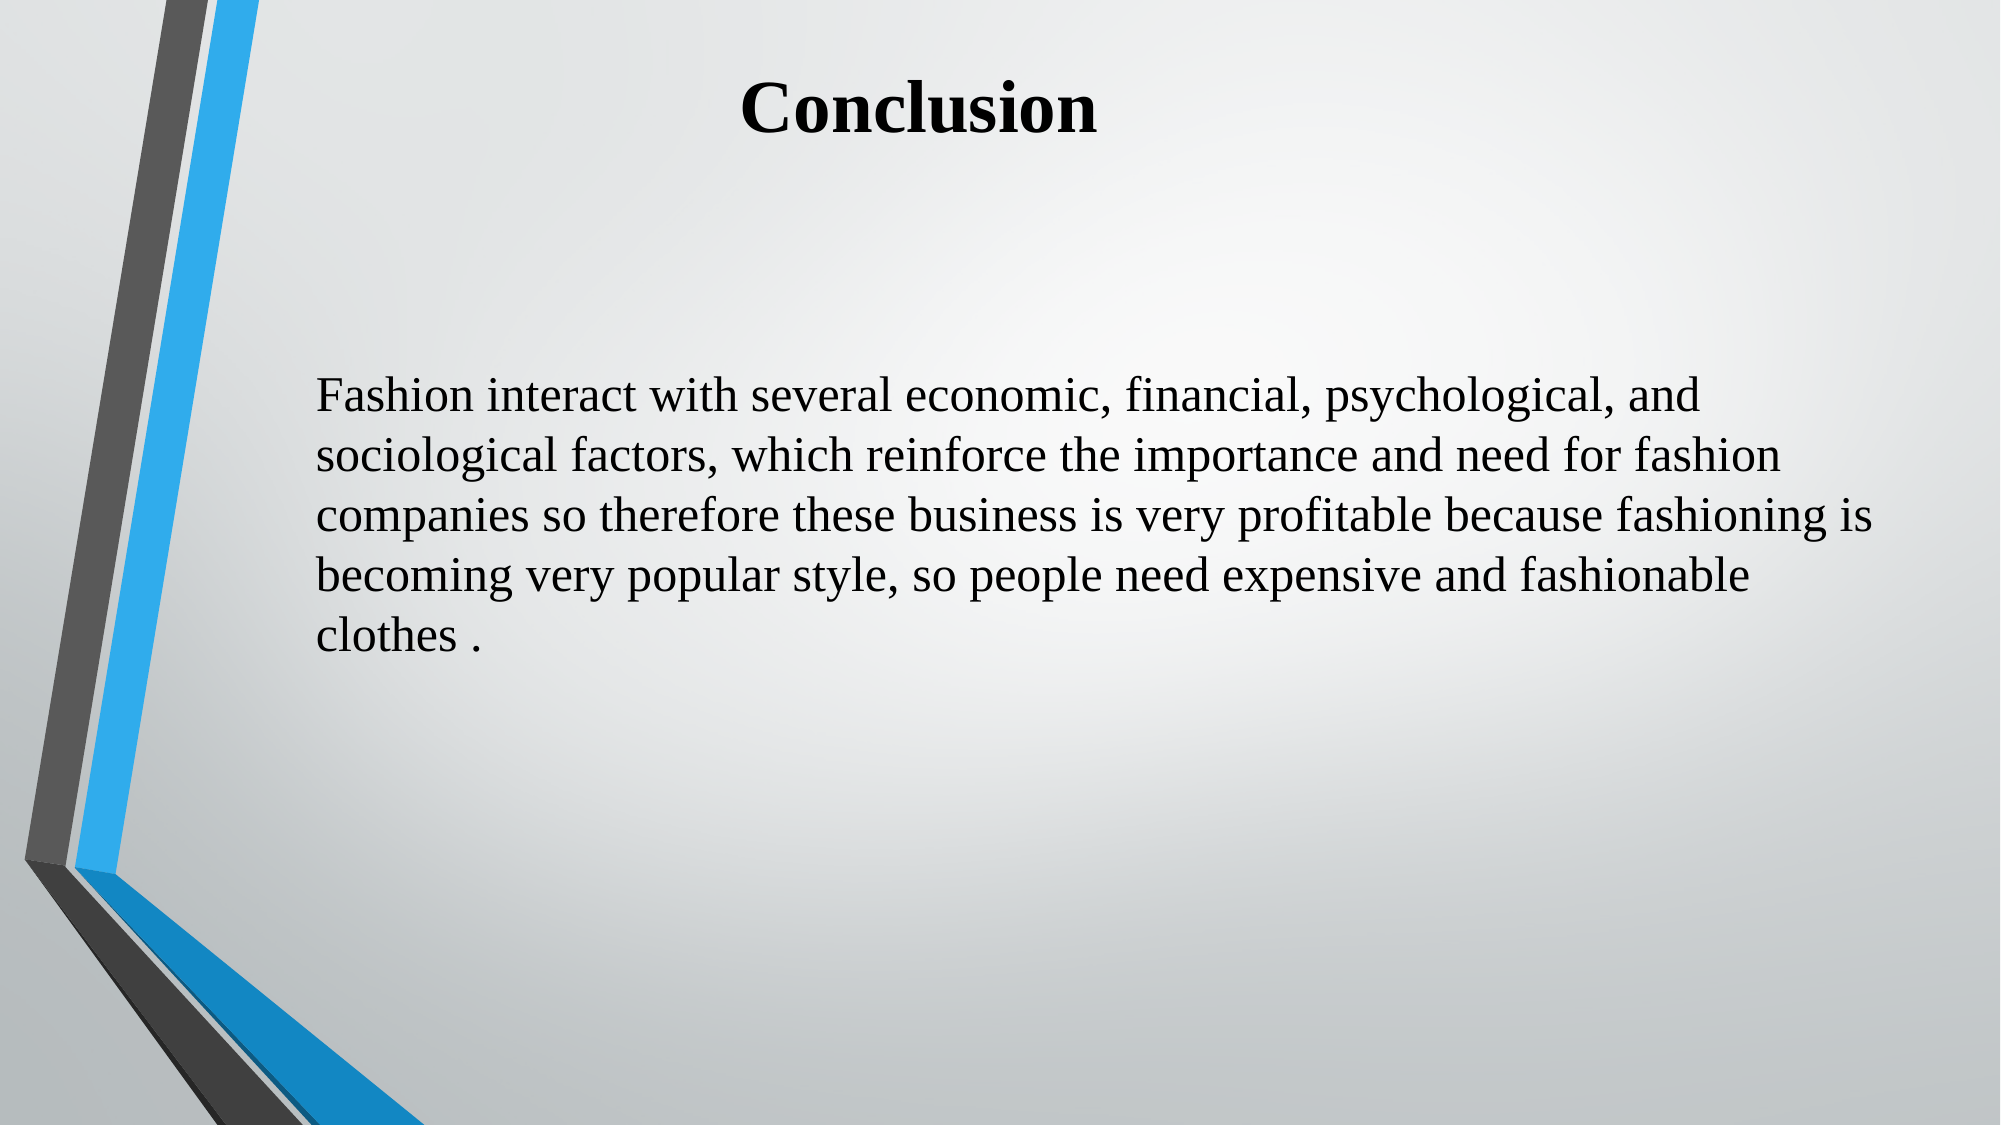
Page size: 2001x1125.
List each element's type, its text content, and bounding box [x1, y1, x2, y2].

list Fashion interact with several economic, financial, psychological, and sociological factors, which reinforce the importance and need for fashion companies so therefore these business is very profitable because fashioning is becoming very popular style, so people need expensive and fashionable clothes . [300, 255, 1945, 768]
text_box Conclusion [725, 49, 1164, 155]
